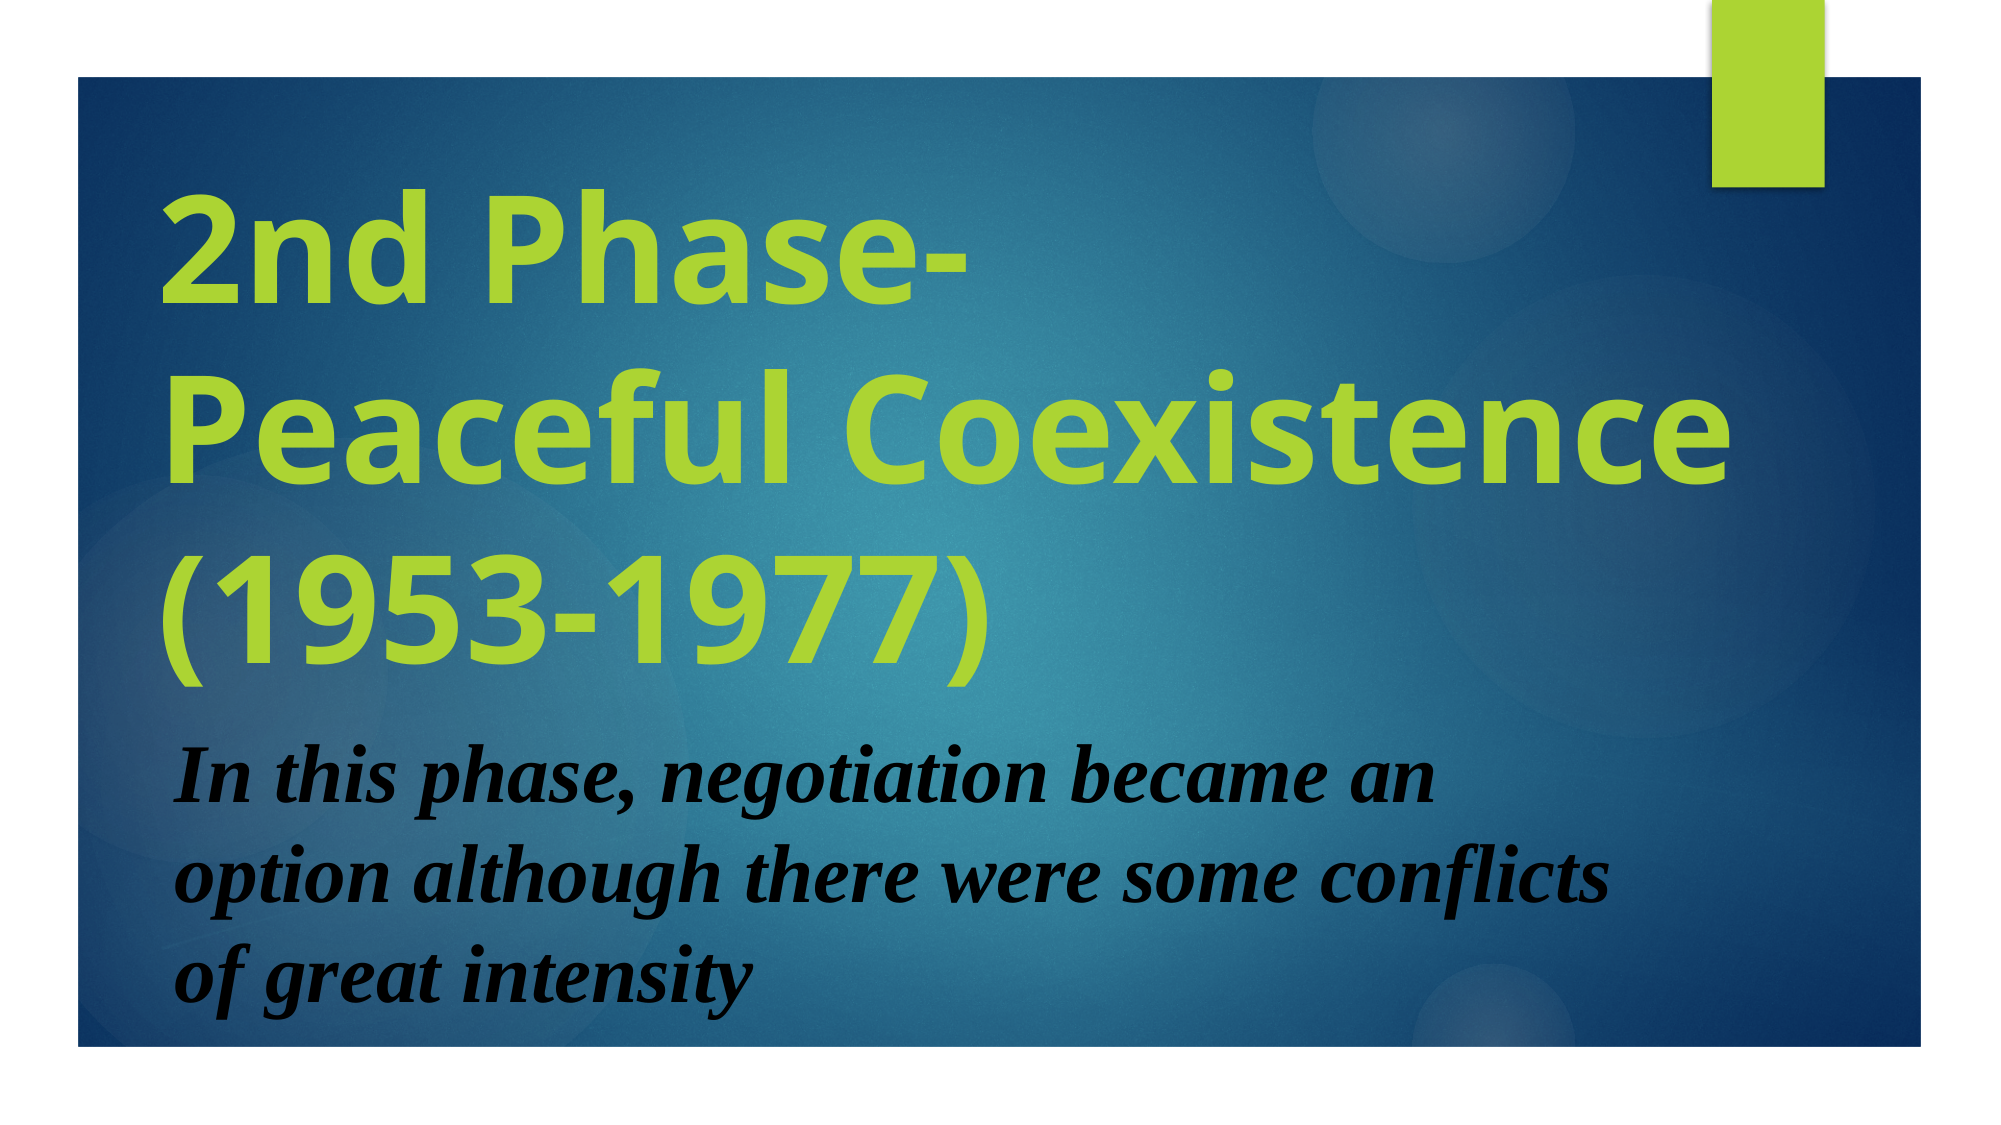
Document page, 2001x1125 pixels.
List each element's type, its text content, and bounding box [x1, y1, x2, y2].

text_box In this phase, negotiation became an option although there were some conflicts of great intensity [160, 711, 1673, 1027]
title 2nd Phase- Peaceful Coexistence (1953-1977) [142, 397, 2000, 837]
